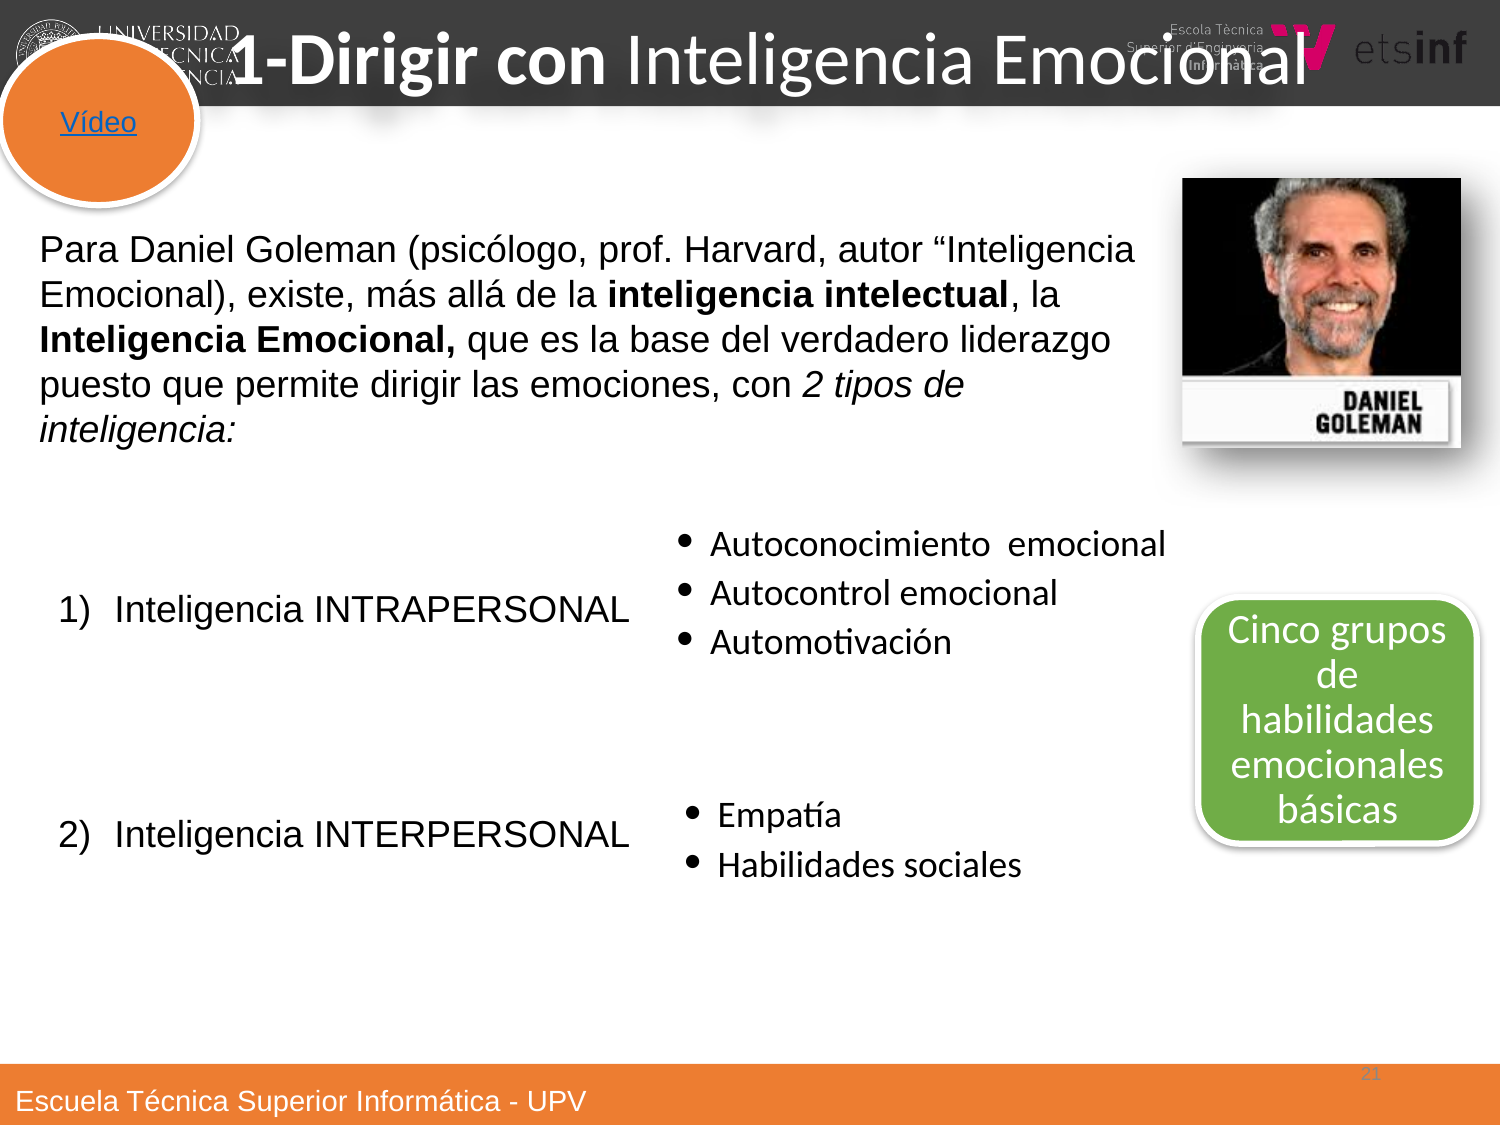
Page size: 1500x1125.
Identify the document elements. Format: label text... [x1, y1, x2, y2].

text_box Vídeo [0, 36, 198, 206]
text_box Cinco grupos de habilidades emocionales básicas [1198, 597, 1477, 844]
picture [15, 17, 212, 93]
text_box Autoconocimiento emocional Autocontrol emocional Automotivación [631, 518, 1224, 706]
text_box Para Daniel Goleman (psicólogo, prof. Harvard, autor “Inteligencia Emocional), existe, más allá de la inteligencia intelectual, la Inteligencia Emocional, que es la base del verdadero liderazgo puesto que permite dirigir las emociones, con 2 tipos de inteligencia: Inteligencia INTRAPERSONAL Inteligencia INTERPERSONAL [24, 210, 1172, 467]
slide_number 21 [1059, 1042, 1397, 1103]
title 1-Dirigir con Inteligencia Emocional [212, 12, 1347, 111]
picture [1347, 18, 1472, 79]
text_box Empatía Habilidades sociales [665, 759, 1158, 921]
picture [1182, 178, 1462, 448]
